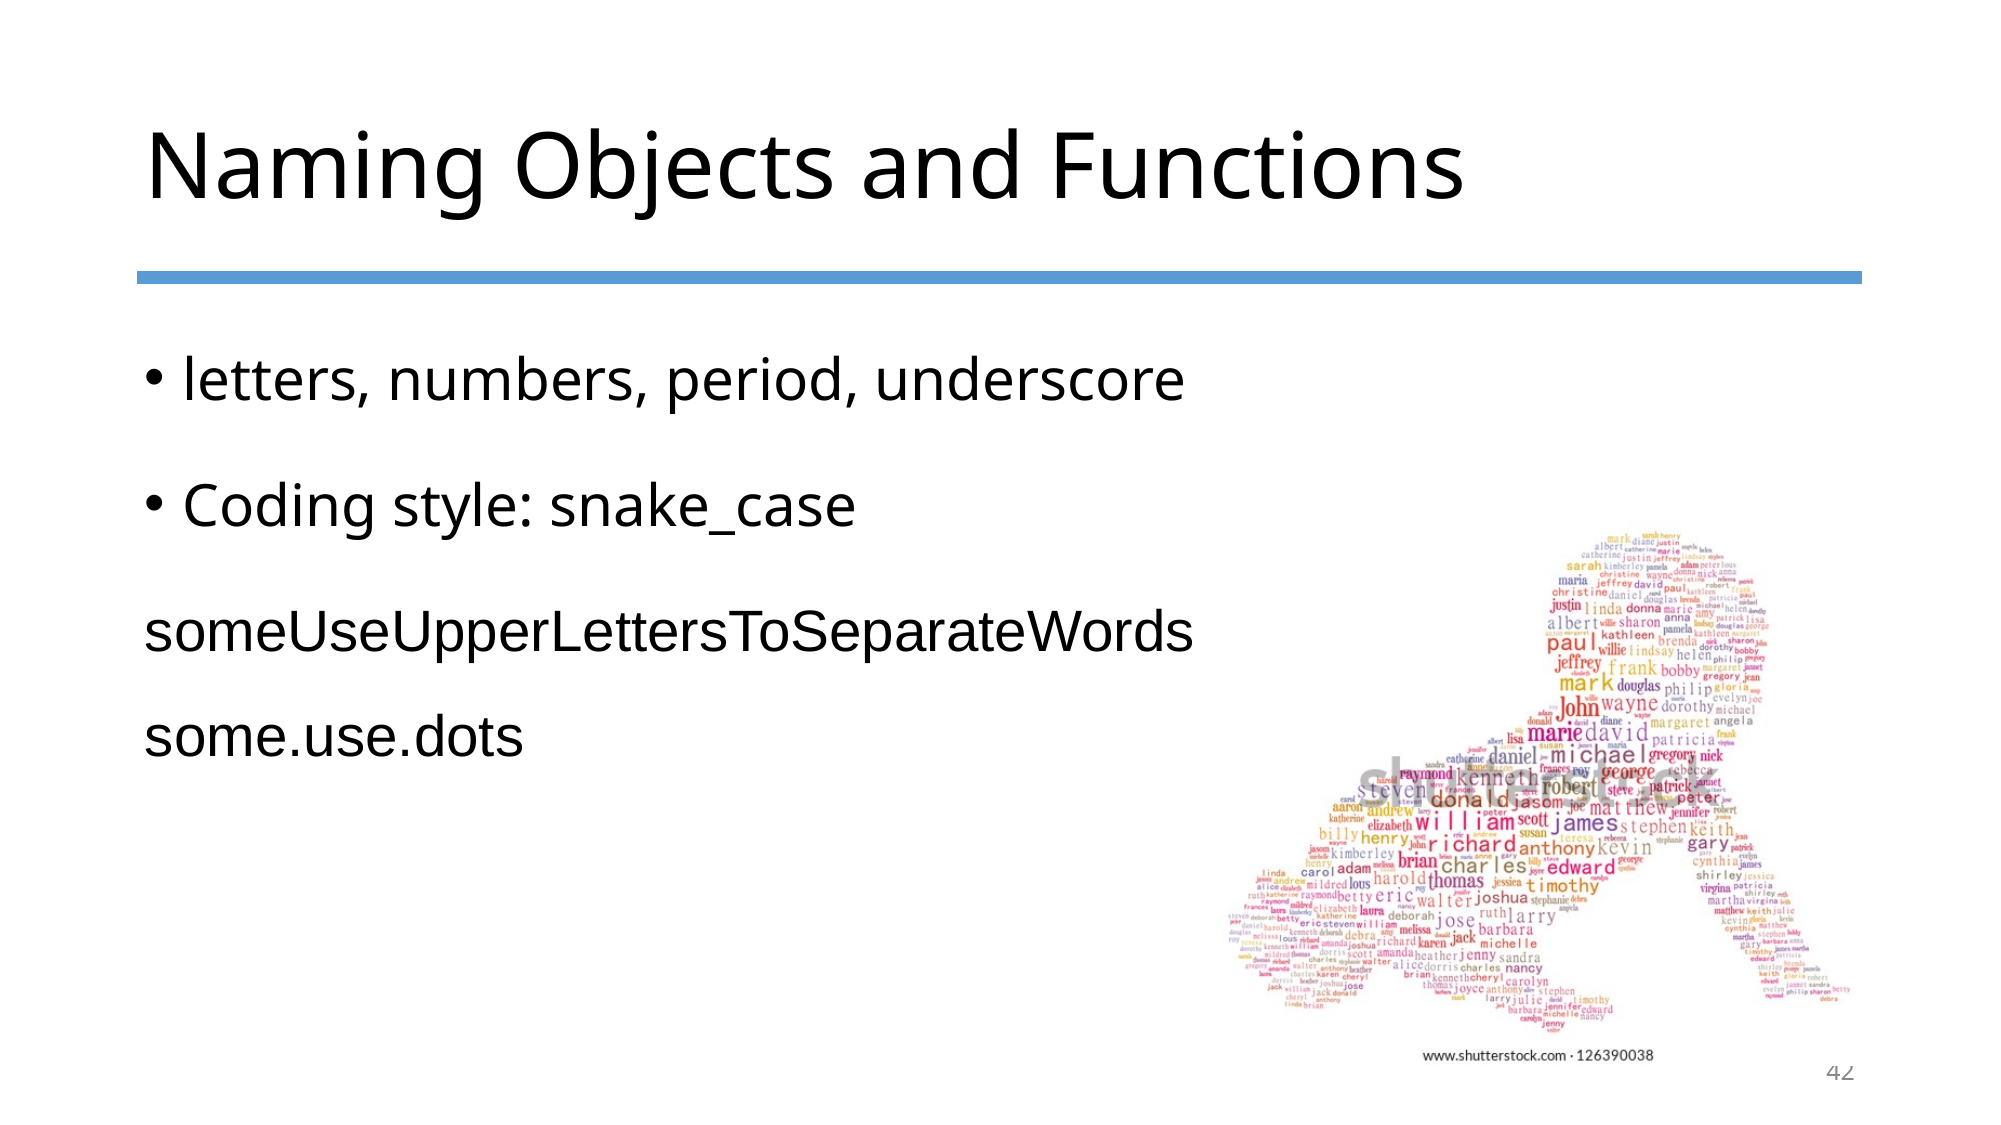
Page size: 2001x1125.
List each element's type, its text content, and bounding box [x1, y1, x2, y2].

slide_number 42 [1817, 1066, 1863, 1096]
title Naming Objects and Functions [136, 59, 1863, 278]
list letters, numbers, period, underscore Coding style: snake_case someUseUpperLettersToSeparateWords some.use.dots [136, 298, 1863, 1014]
picture [1214, 519, 1863, 1066]
